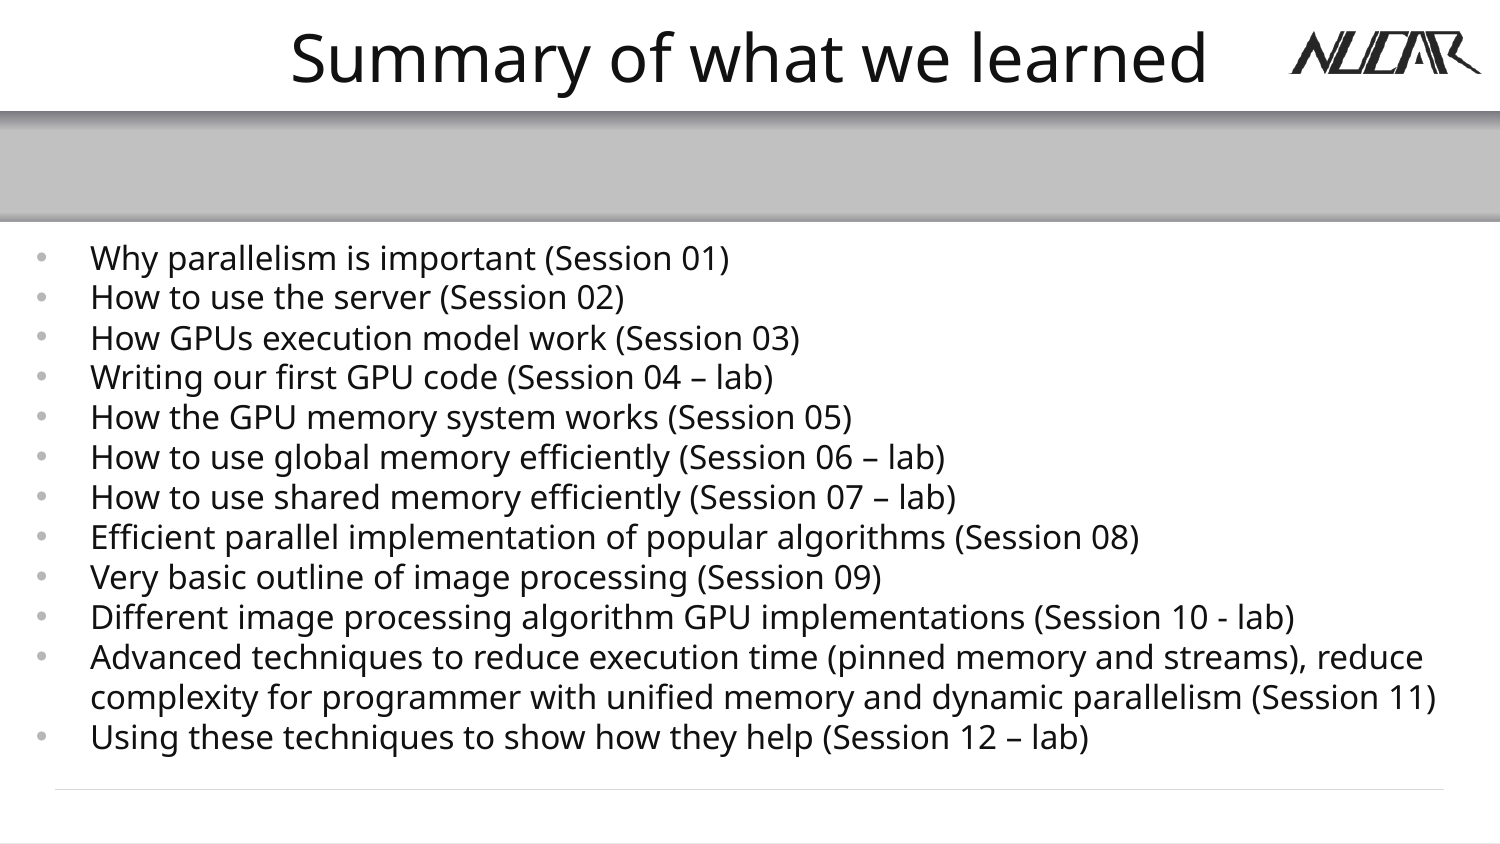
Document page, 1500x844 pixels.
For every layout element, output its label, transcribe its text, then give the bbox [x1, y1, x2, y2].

list Why parallelism is important (Session 01) How to use the server (Session 02) How GPUs execution model work (Session 03) Writing our first GPU code (Session 04 – lab) How the GPU memory system works (Session 05) How to use global memory efficiently (Session 06 – lab) How to use shared memory efficiently (Session 07 – lab) Efficient parallel implementation of popular algorithms (Session 08) Very basic outline of image processing (Session 09) Different image processing algorithm GPU implementations (Session 10 - lab) Advanced techniques to reduce execution time (pinned memory and streams), reduce complexity for programmer with unified memory and dynamic parallelism (Session 11) Using these techniques to show how they help (Session 12 – lab) [0, 221, 1500, 735]
title Summary of what we learned [97, 0, 1403, 111]
